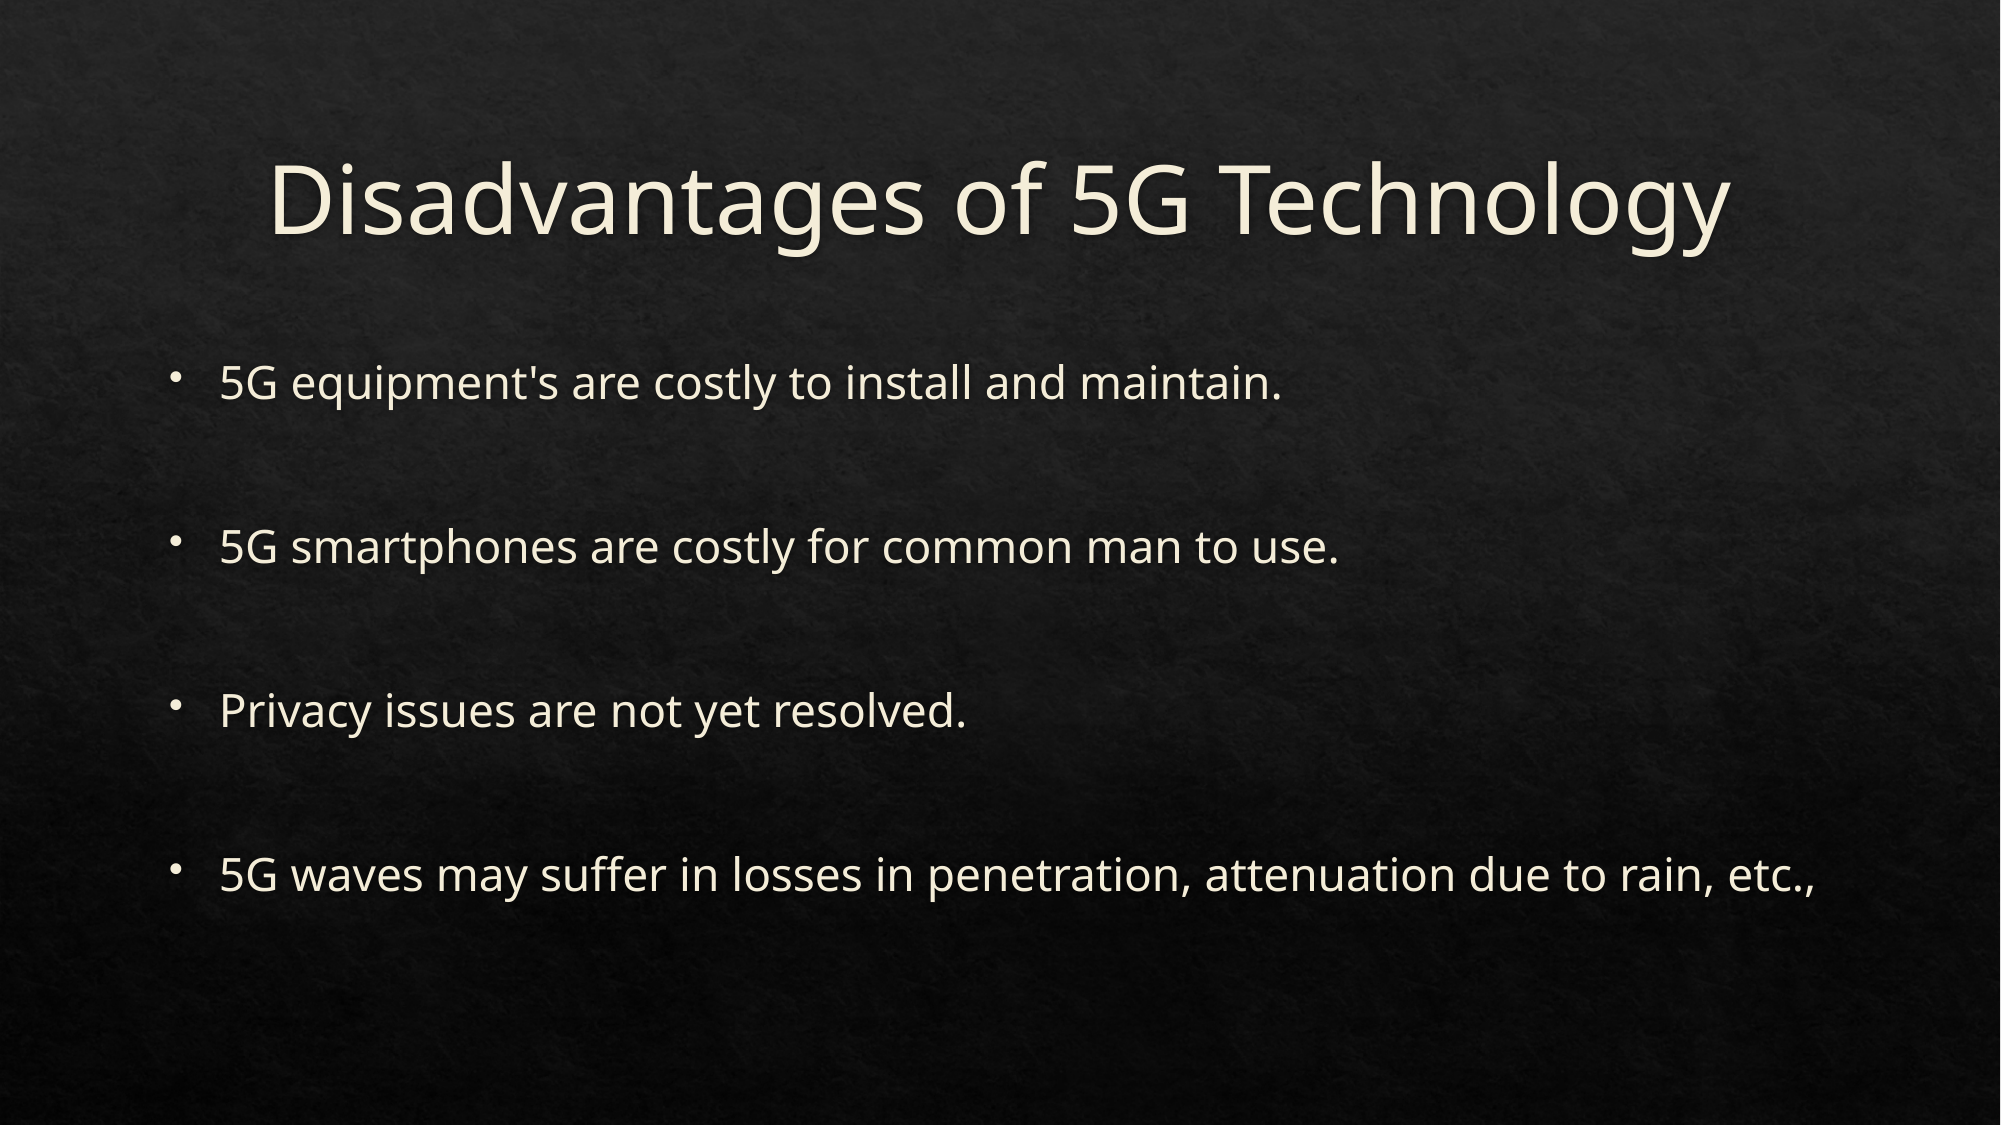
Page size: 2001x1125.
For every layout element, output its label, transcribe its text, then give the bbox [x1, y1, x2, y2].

title Disadvantages of 5G Technology [149, 99, 1849, 307]
list 5G equipment's are costly to install and maintain. 5G smartphones are costly for common man to use. Privacy issues are not yet resolved. 5G waves may suffer in losses in penetration, attenuation due to rain, etc., [149, 340, 1849, 950]
